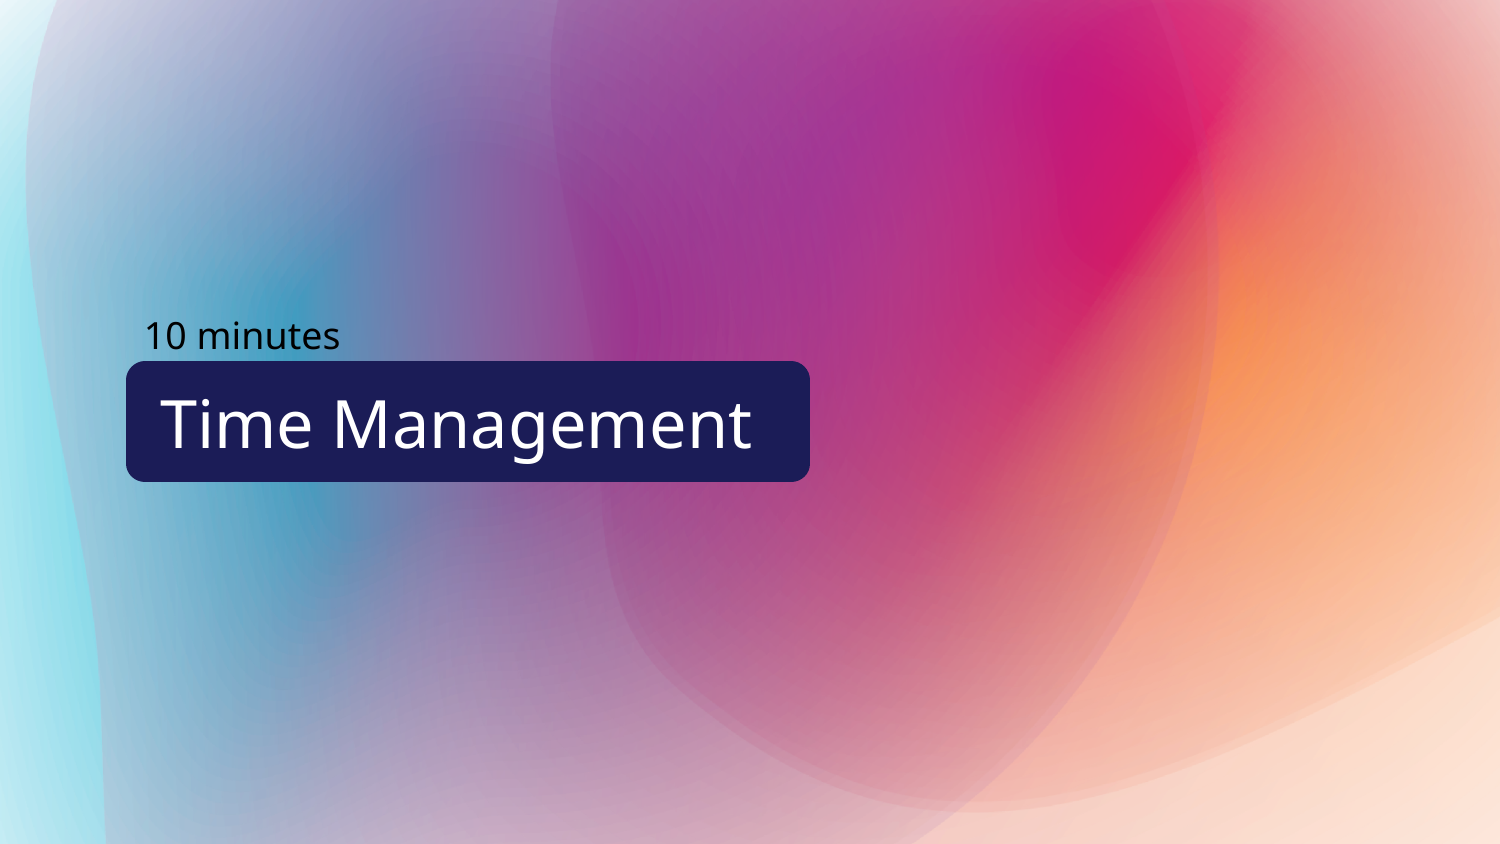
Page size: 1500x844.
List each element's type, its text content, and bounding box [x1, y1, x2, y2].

title Time Management [126, 361, 810, 482]
subtitle 10 minutes [128, 290, 806, 354]
picture [0, 0, 1500, 844]
